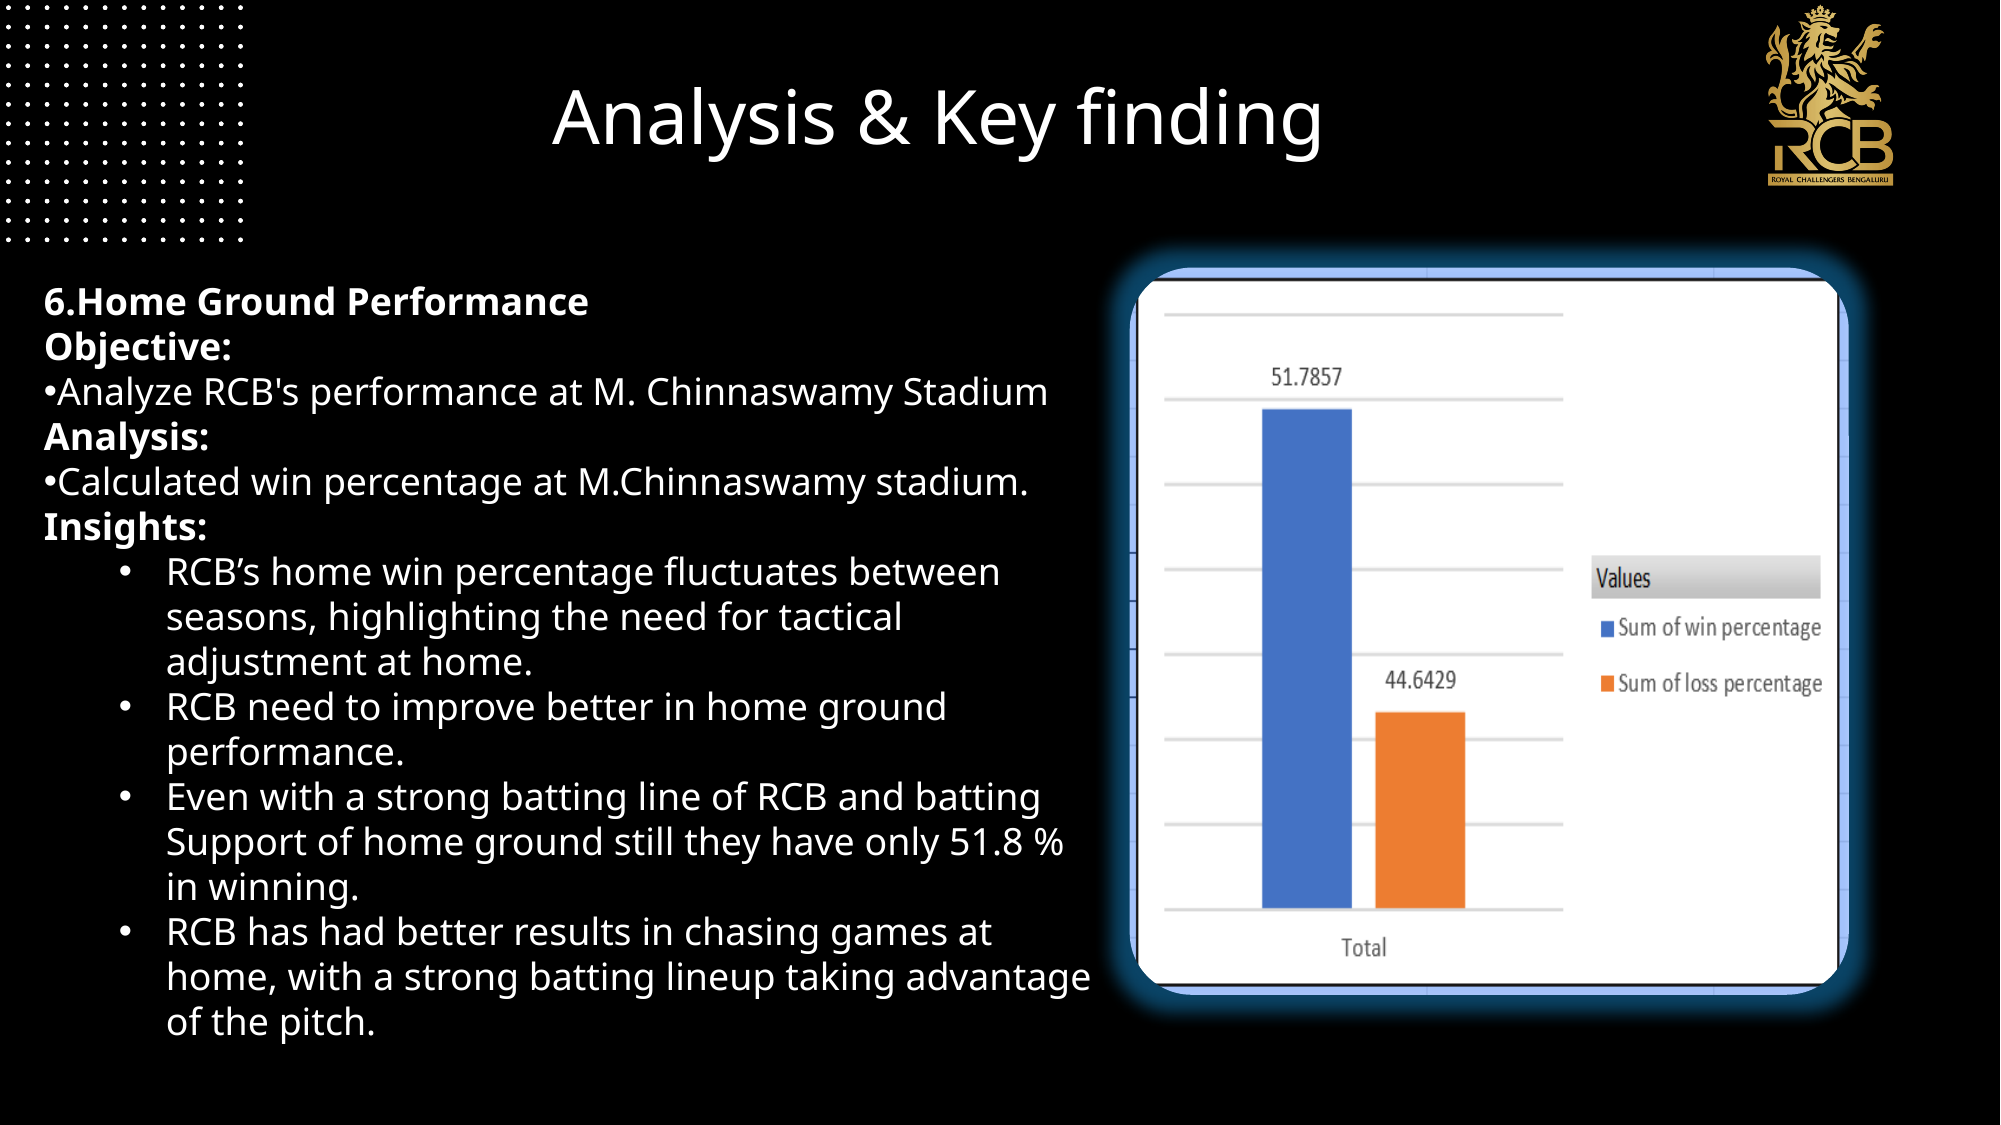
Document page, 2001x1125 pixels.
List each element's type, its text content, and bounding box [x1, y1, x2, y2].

picture [1659, 0, 2000, 192]
picture [1129, 266, 1850, 996]
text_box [5, 4, 244, 243]
text_box 6.Home Ground Performance Objective: Analyze RCB's performance at M. Chinnaswamy Stadium Analysis: Calculated win percentage at M.Chinnaswamy stadium. Insights: RCB’s home win percentage fluctuates between seasons, highlighting the need for tactical adjustment at home. RCB need to improve better in home ground performance. Even with a strong batting line of RCB and batting Support of home ground still they have only 51.8 % in winning. RCB has had better results in chasing games at home, with a strong batting lineup taking advantage of the pitch. [28, 266, 1118, 1055]
text_box Analysis & Key finding [444, 49, 1434, 179]
